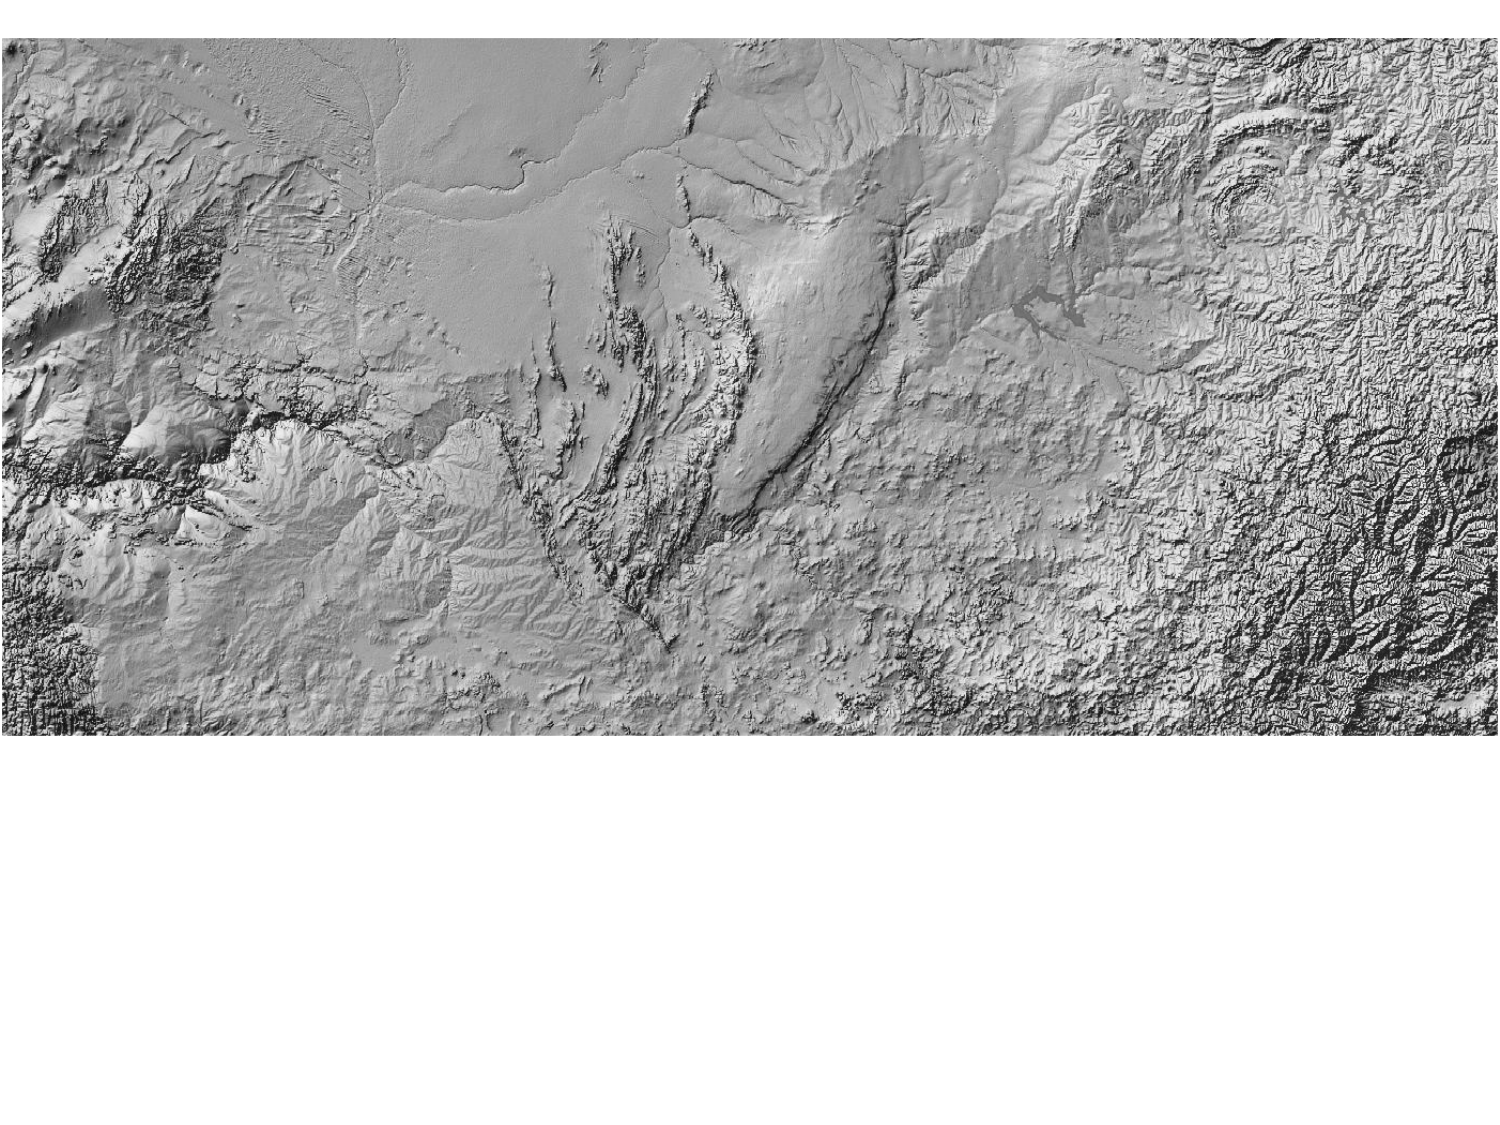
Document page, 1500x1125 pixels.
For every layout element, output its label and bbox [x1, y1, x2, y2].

picture [0, 36, 1500, 738]
